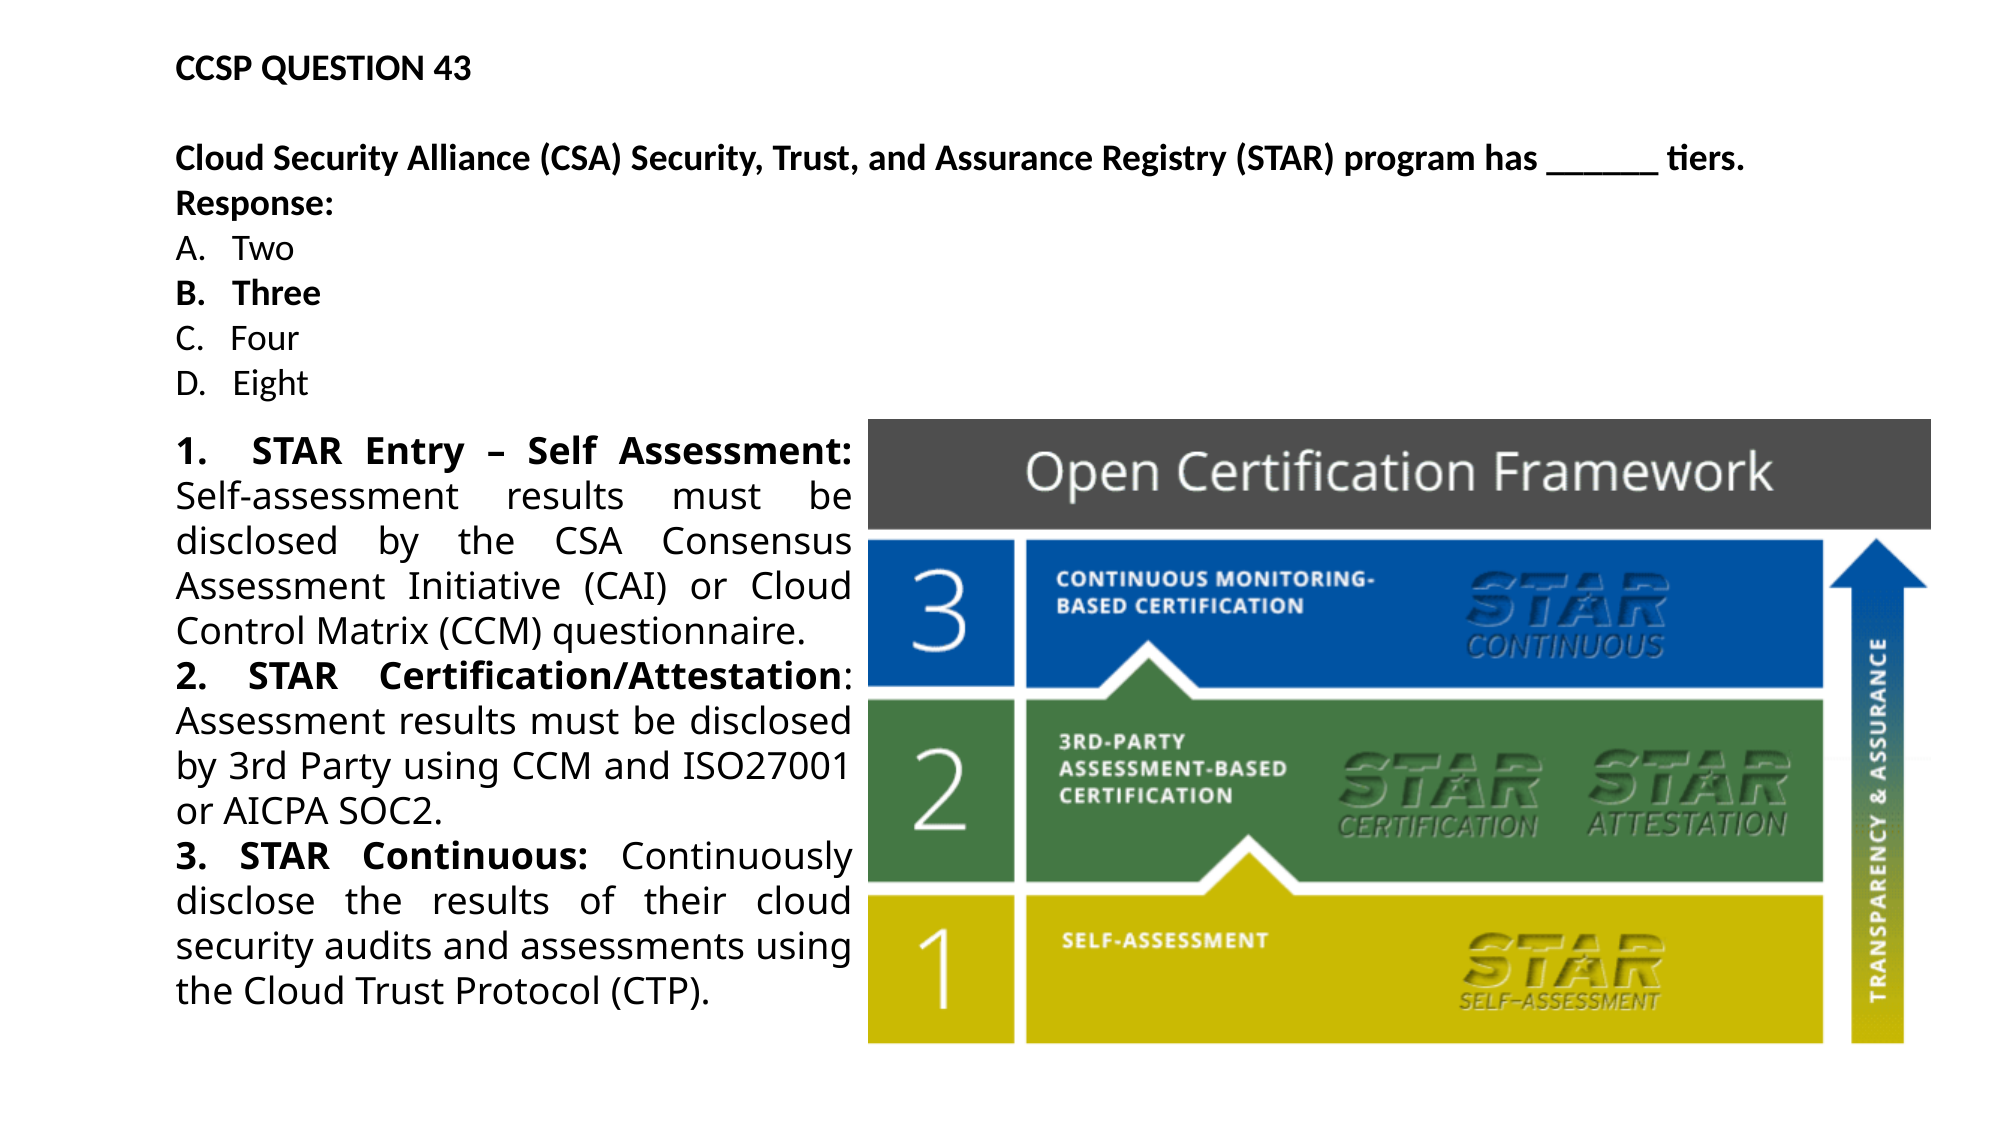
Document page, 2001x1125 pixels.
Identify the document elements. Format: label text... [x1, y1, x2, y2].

text_box CCSP QUESTION 43 Cloud Security Alliance (CSA) Security, Trust, and Assurance Registry (STAR) program has ______ tiers. Response: Two B. Three C. Four D. Eight [160, 35, 2000, 410]
text_box 1. STAR Entry – Self Assessment: Self-assessment results must be disclosed by the CSA Consensus Assessment Initiative (CAI) or Cloud Control Matrix (CCM) questionnaire. 2. STAR Certification/Attestation: Assessment results must be disclosed by 3rd Party using CCM and ISO27001 or AICPA SOC2. 3. STAR Continuous: Continuously disclose the results of their cloud security audits and assessments using the Cloud Trust Protocol (CTP). [160, 419, 868, 1019]
picture [868, 419, 1931, 1046]
